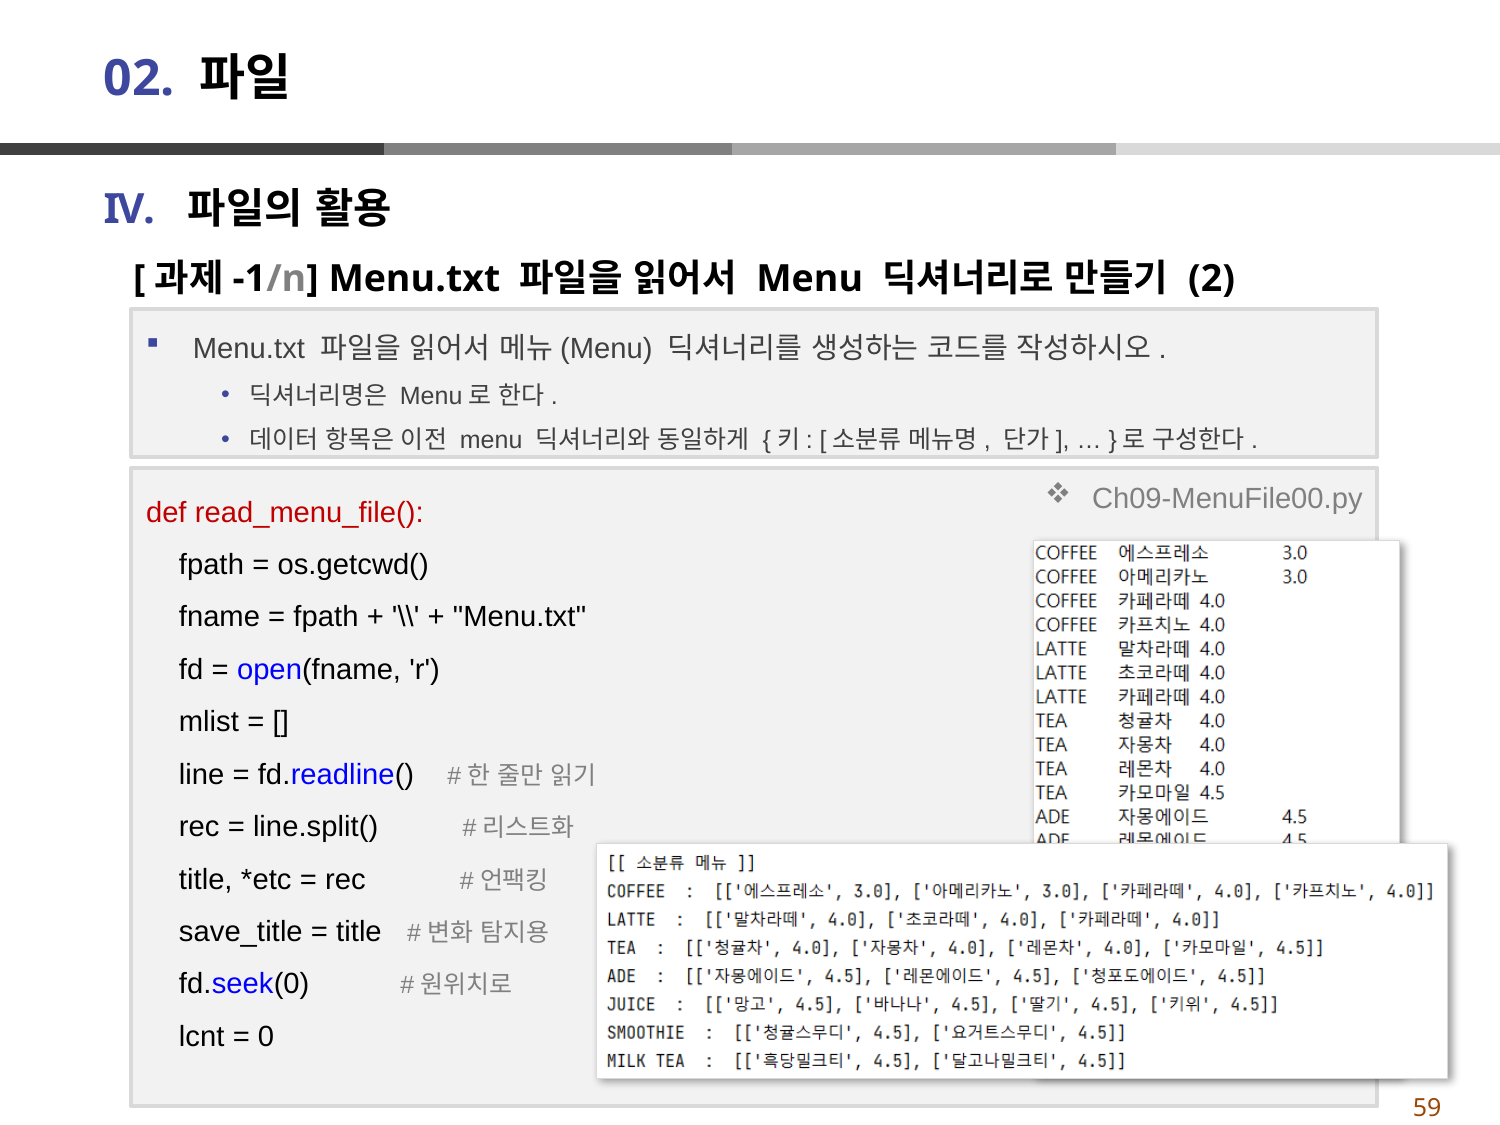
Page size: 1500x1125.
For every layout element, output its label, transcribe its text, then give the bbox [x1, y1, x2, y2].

list 파일의 활용 [과제-1/n] Menu.txt 파일을 읽어서 Menu 딕셔너리로 만들기 (2) [88, 148, 1471, 469]
text_box def read_menu_file(): fpath = os.getcwd() fname = fpath + '\\' + "Menu.txt" fd = open(fname, 'r') mlist = [] line = fd.readline() #한 줄만 읽기 rec = line.split() #리스트화 title, *etc = rec #언팩킹 save_title = title #변화 탐지용 fd.seek(0) #원위치로 lcnt = 0 [129, 466, 1379, 1108]
picture [596, 539, 1448, 1079]
title 02. 파일 [88, 30, 1400, 121]
text_box Ch09-MenuFile00.py [1030, 456, 1378, 536]
text_box Menu.txt 파일을 읽어서 메뉴(Menu) 딕셔너리를 생성하는 코드를 작성하시오. 딕셔너리명은 Menu로 한다. 데이터 항목은 이전 menu 딕셔너리와 동일하게 {키: [소분류 메뉴명, 단가], … }로 구성한다. [129, 307, 1379, 459]
